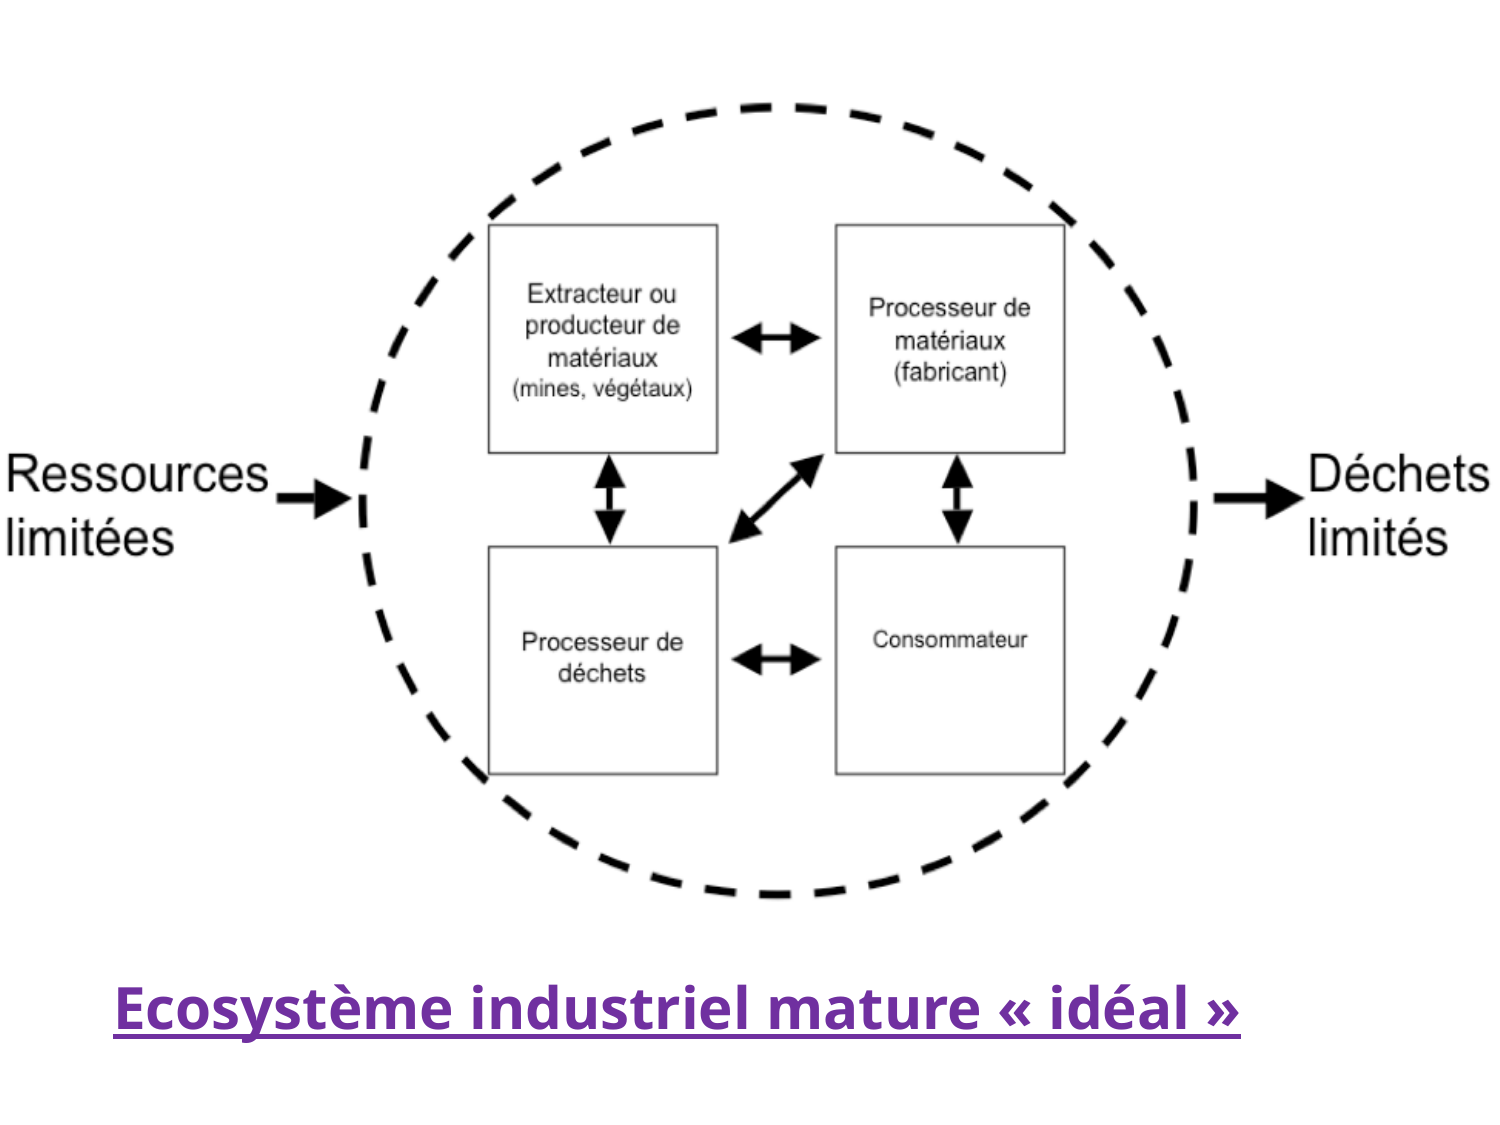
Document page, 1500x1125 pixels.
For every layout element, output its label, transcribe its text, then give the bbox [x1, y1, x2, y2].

picture [0, 89, 1500, 906]
text_box Ecosystème industriel mature « idéal » [98, 964, 1257, 1049]
